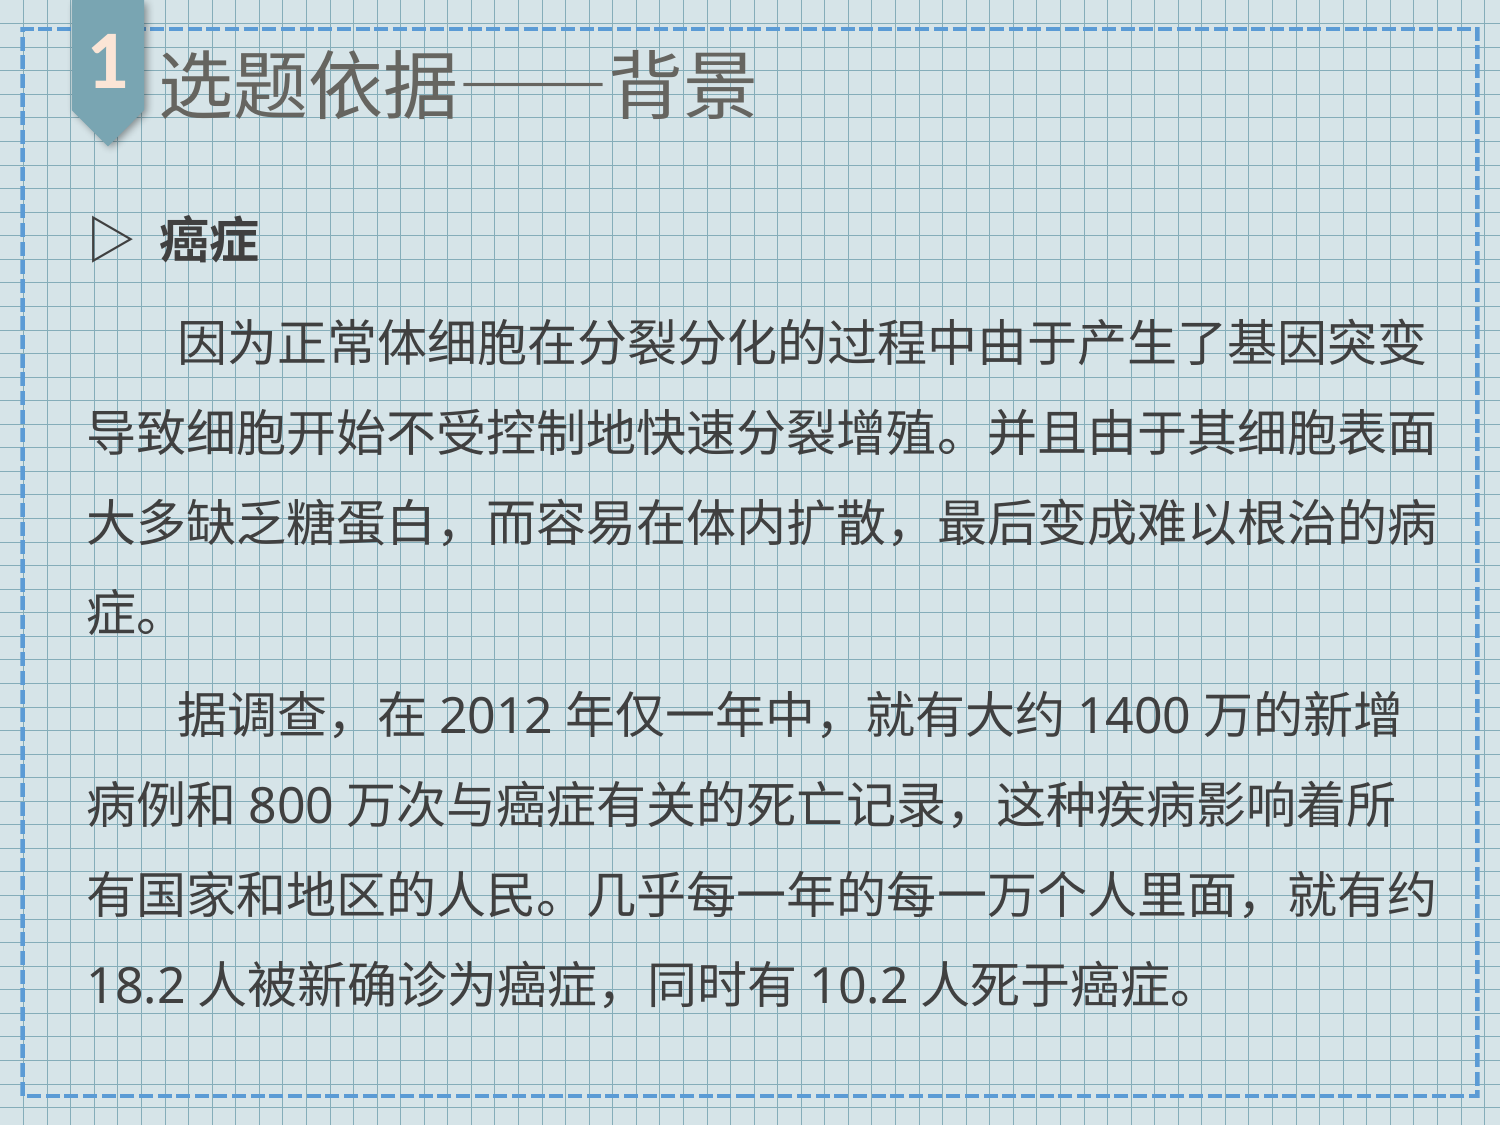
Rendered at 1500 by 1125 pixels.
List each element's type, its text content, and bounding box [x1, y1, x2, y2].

list 选题依据——背景 [143, 13, 898, 166]
list 1 [71, 0, 145, 123]
text_box ▷ 癌症 因为正常体细胞在分裂分化的过程中由于产生了基因突变导致细胞开始不受控制地快速分裂增殖。并且由于其细胞表面大多缺乏糖蛋白，而容易在体内扩散，最后变成难以根治的病症。 据调查，在2012年仅一年中，就有大约1400万的新增病例和800万次与癌症有关的死亡记录，这种疾病影响着所有国家和地区的人民。几乎每一年的每一万个人里面，就有约18.2人被新确诊为癌症，同时有10.2人死于癌症。 [71, 171, 1459, 1022]
